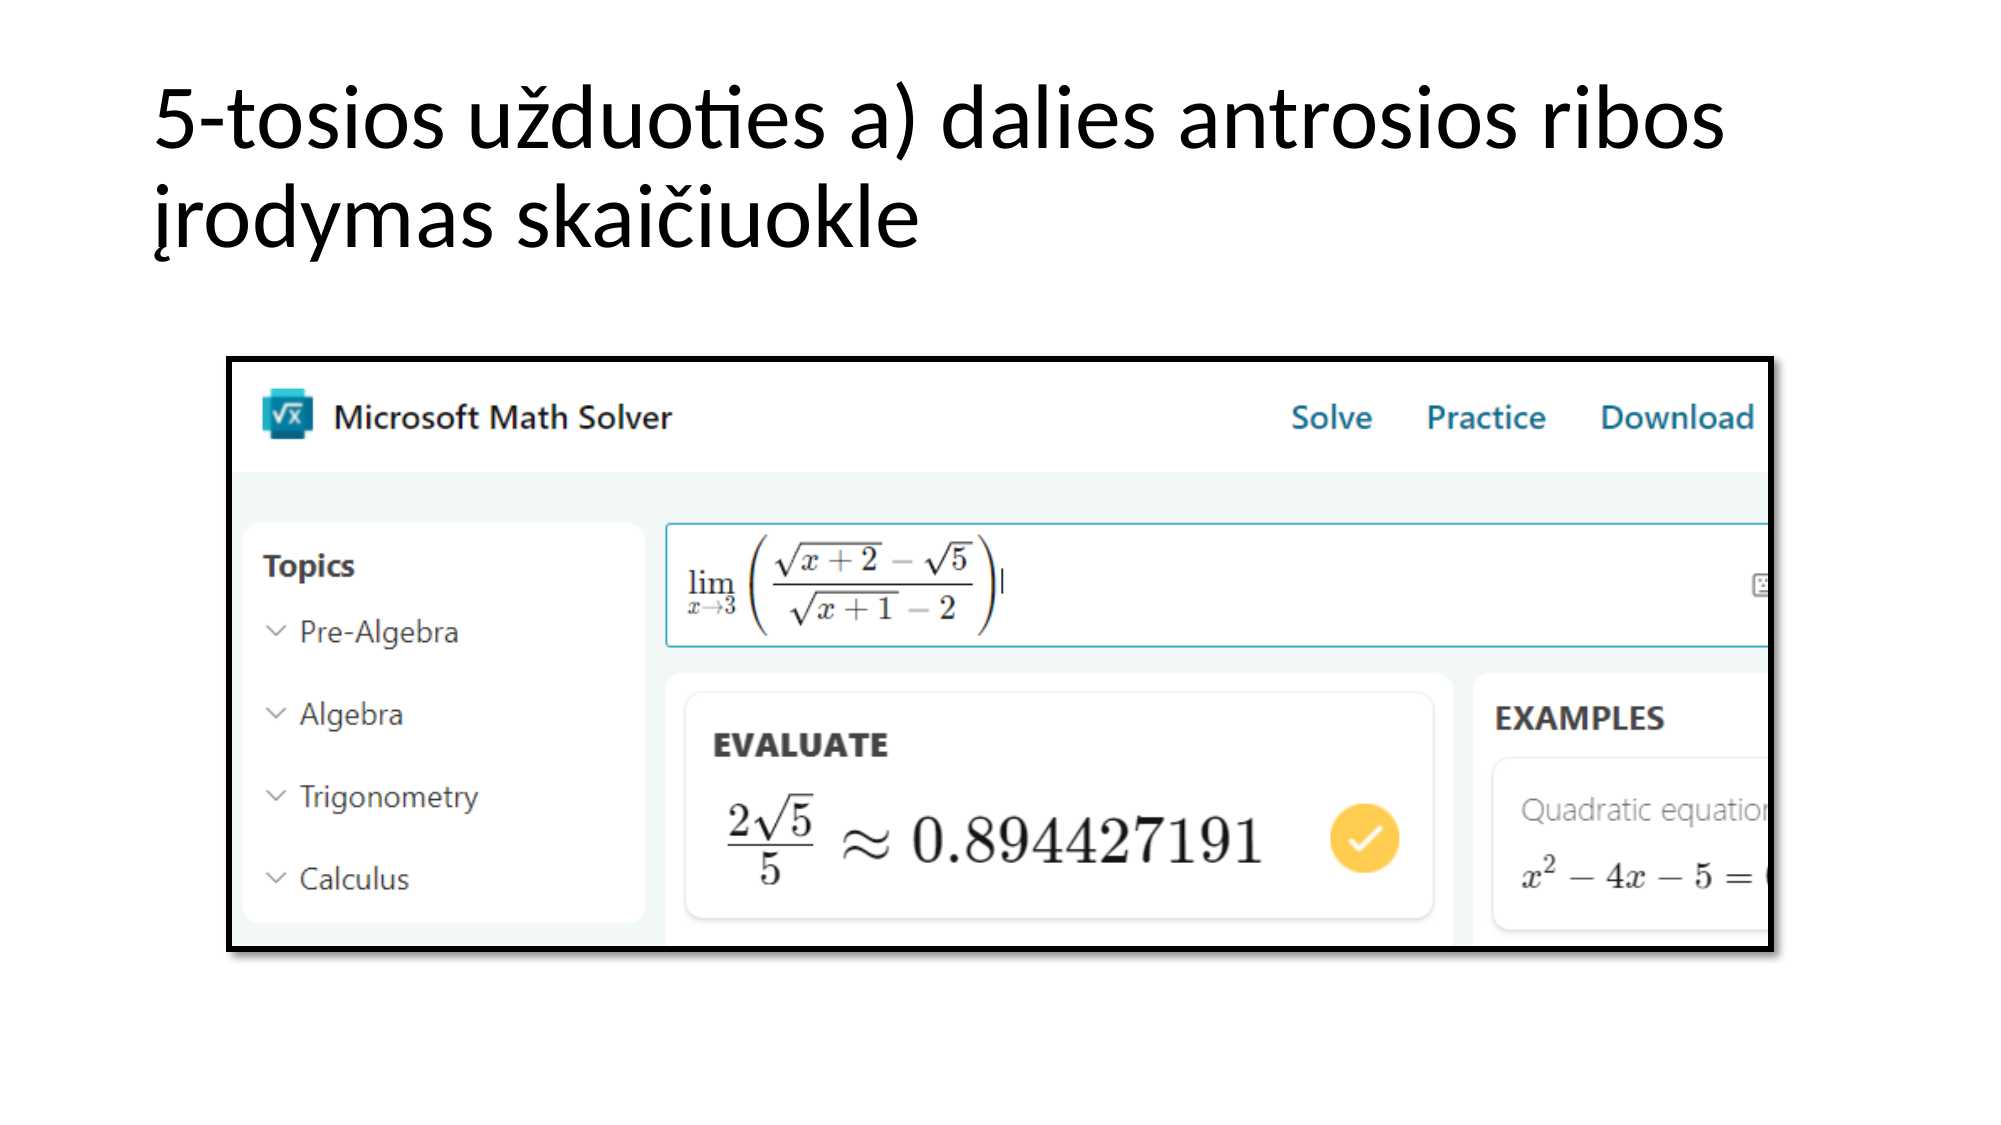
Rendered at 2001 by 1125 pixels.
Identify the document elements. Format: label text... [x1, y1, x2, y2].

title 5-tosios užduoties a) dalies antrosios ribos įrodymas skaičiuokle [137, 59, 1863, 278]
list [231, 362, 1769, 947]
